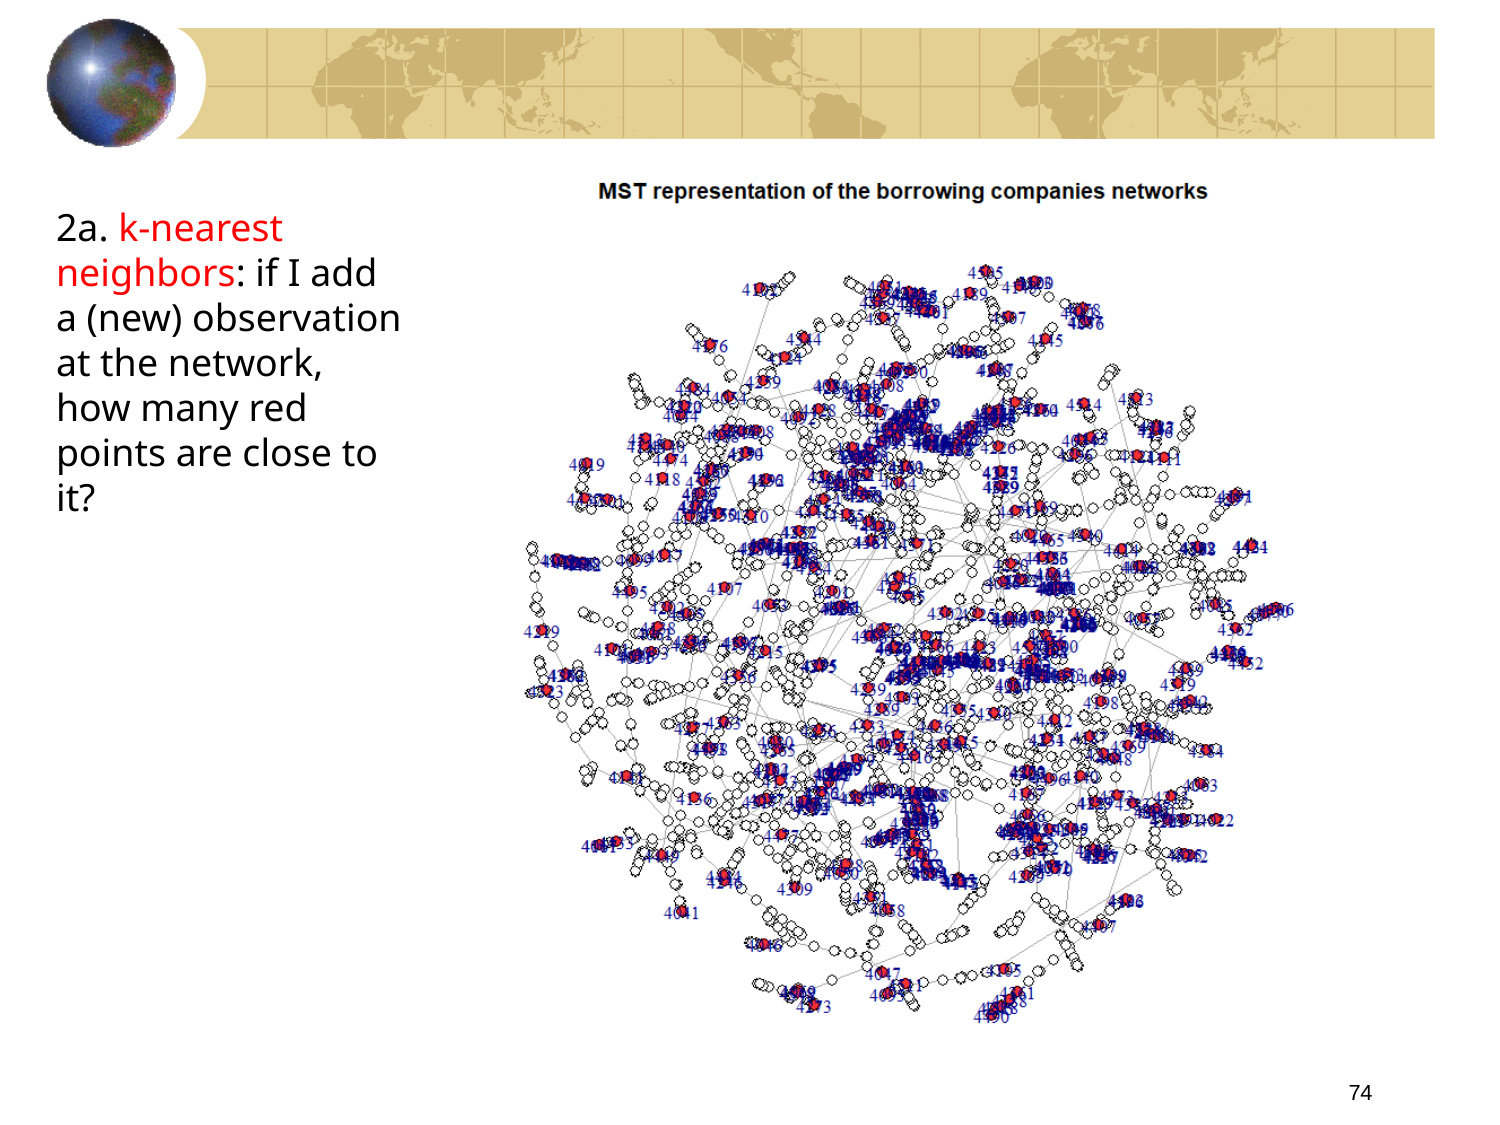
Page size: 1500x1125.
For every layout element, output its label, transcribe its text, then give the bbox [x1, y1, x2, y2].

picture [379, 147, 1388, 1066]
picture [42, 14, 190, 151]
text_box 2a. k-nearest neighbors: if I add a (new) observation at the network, how many red points are close to it? [41, 196, 374, 526]
slide_number 74 [1074, 1073, 1388, 1113]
